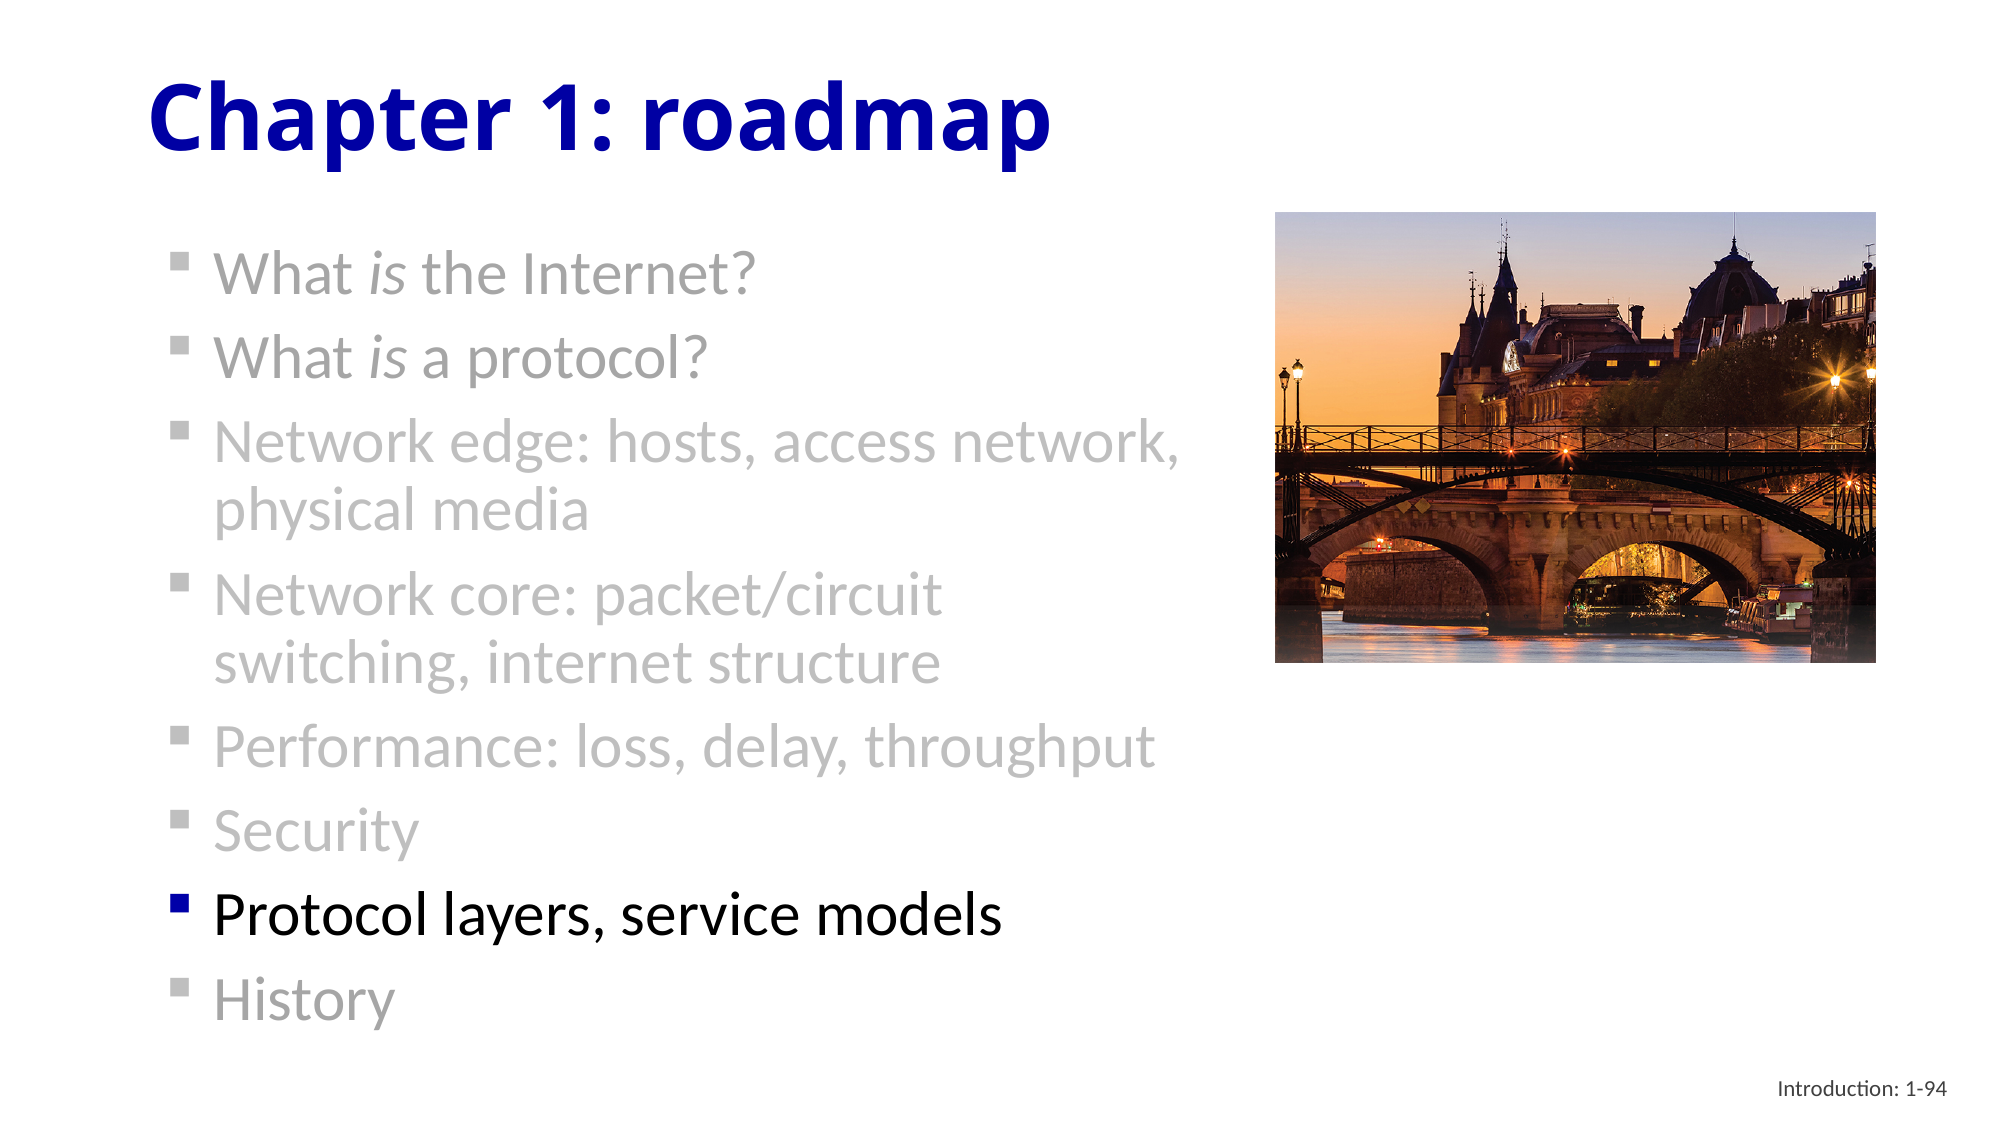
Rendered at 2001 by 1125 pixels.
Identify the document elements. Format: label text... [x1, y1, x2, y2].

slide_number Introduction: 1-94 [1512, 1056, 1963, 1117]
title Chapter 1: roadmap [131, 47, 1856, 195]
list What is the Internet? What is a protocol? Network edge: hosts, access network, physical media Network core: packet/circuit switching, internet structure Performance: loss, delay, throughput Security Protocol layers, service models History [131, 231, 1217, 1057]
picture [1275, 212, 1876, 663]
